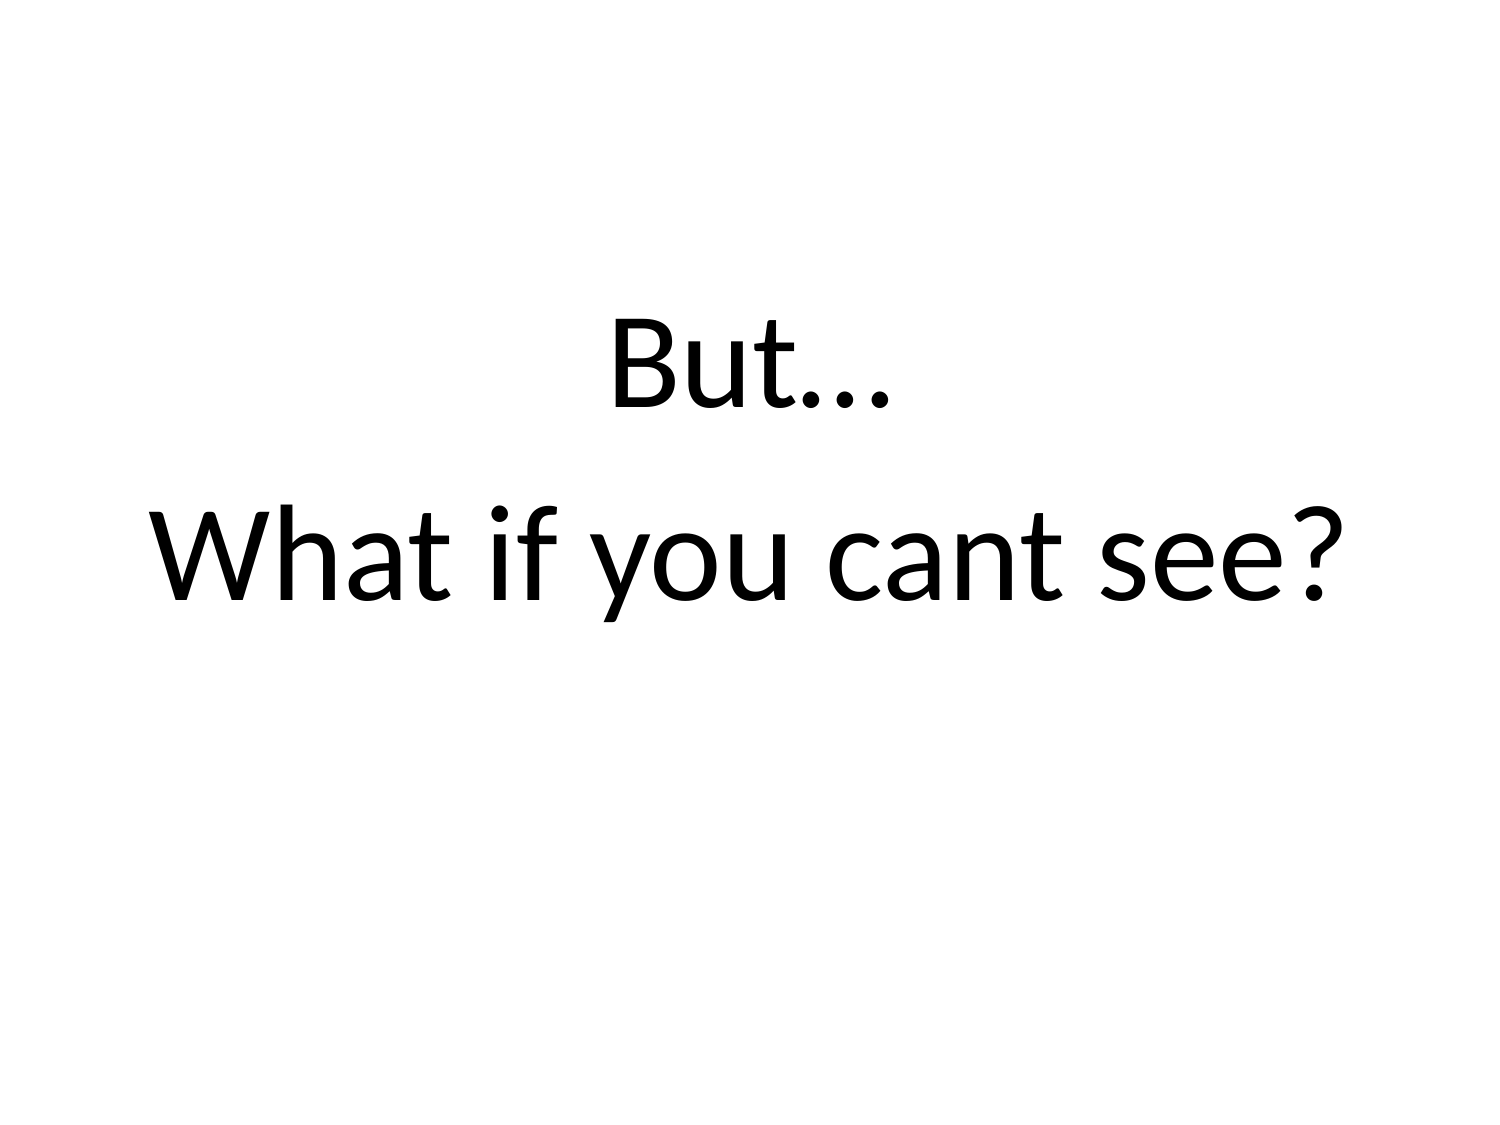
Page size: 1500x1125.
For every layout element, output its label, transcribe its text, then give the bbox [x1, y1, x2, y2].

list But… What if you cant see? [75, 262, 1425, 1005]
